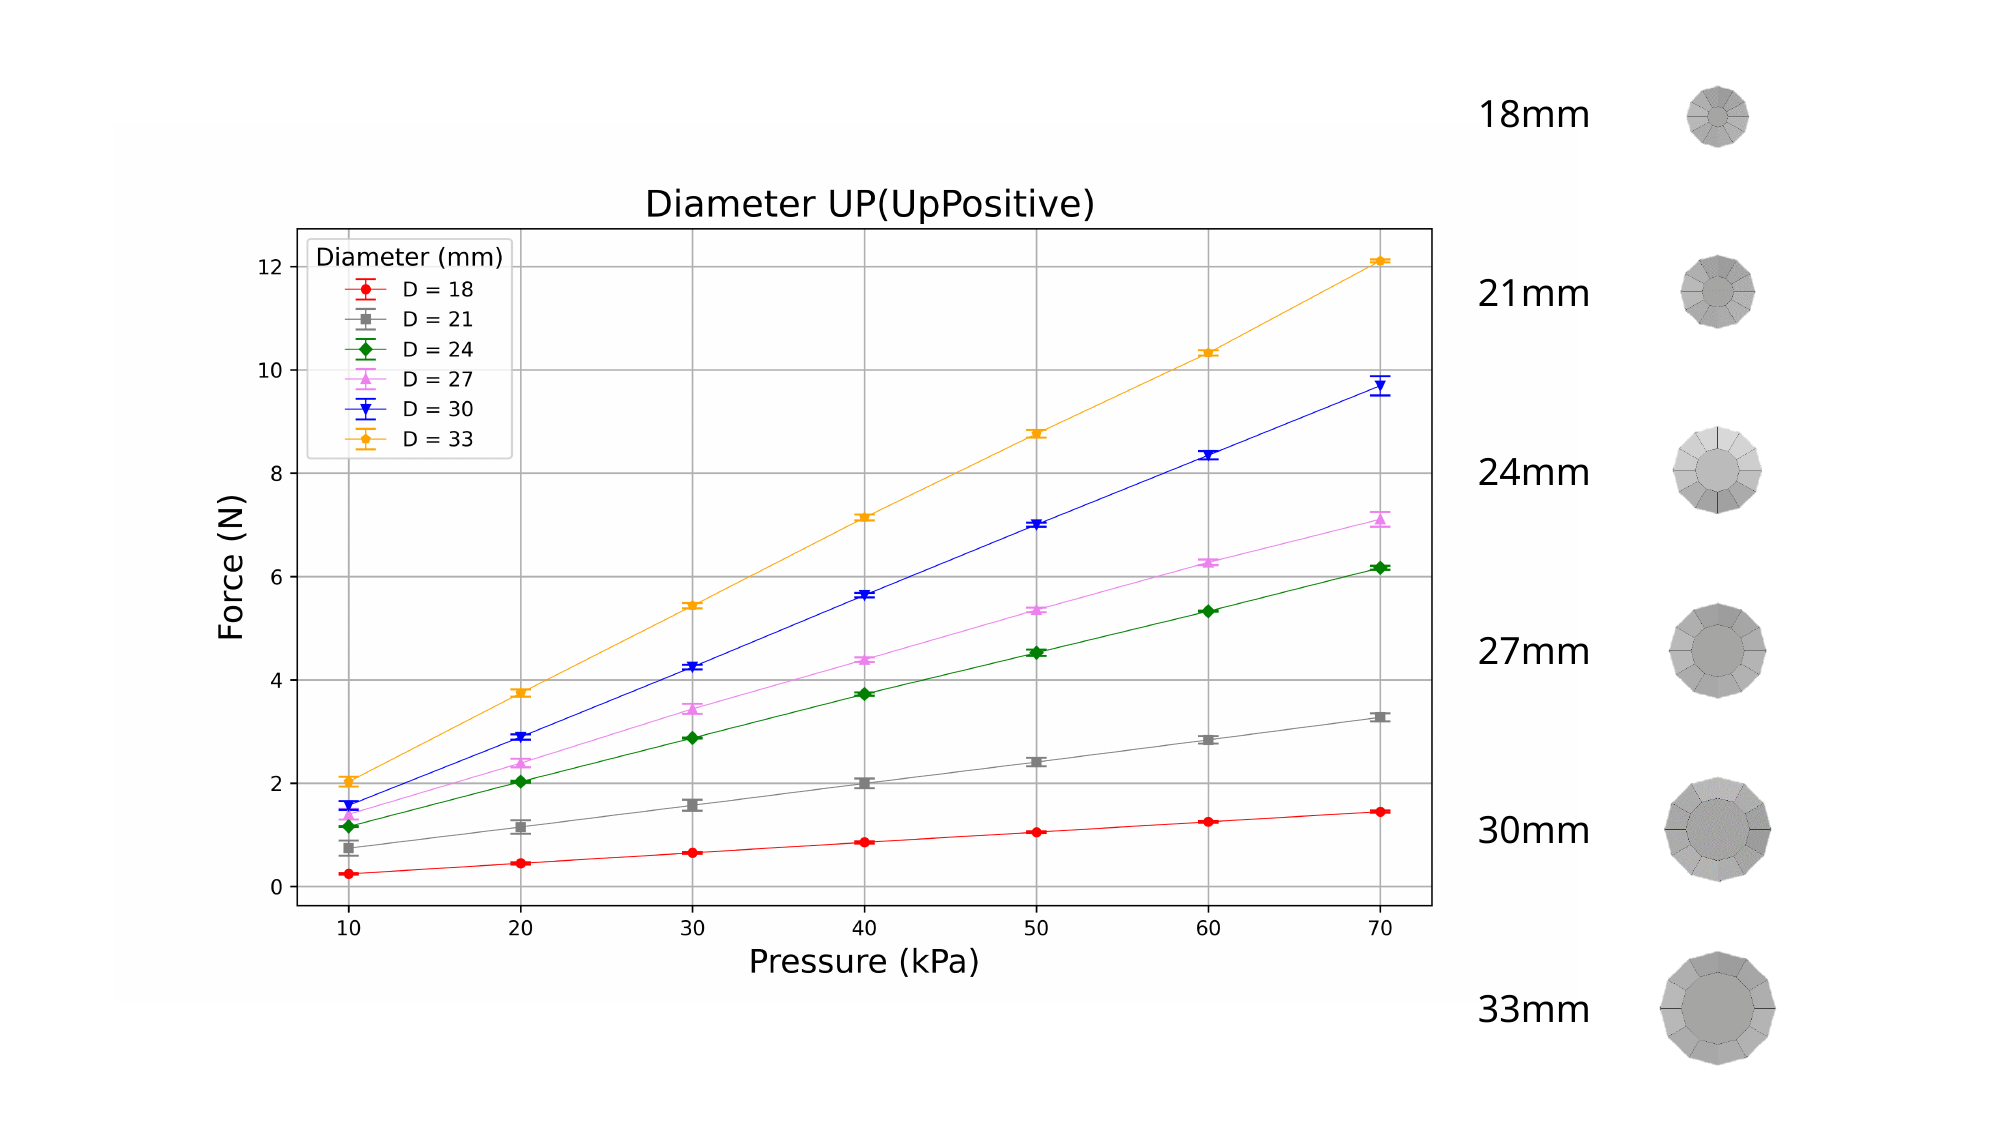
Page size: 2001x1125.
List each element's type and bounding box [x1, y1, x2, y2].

picture [113, 123, 1464, 1002]
text_box [1464, 1, 1971, 1124]
